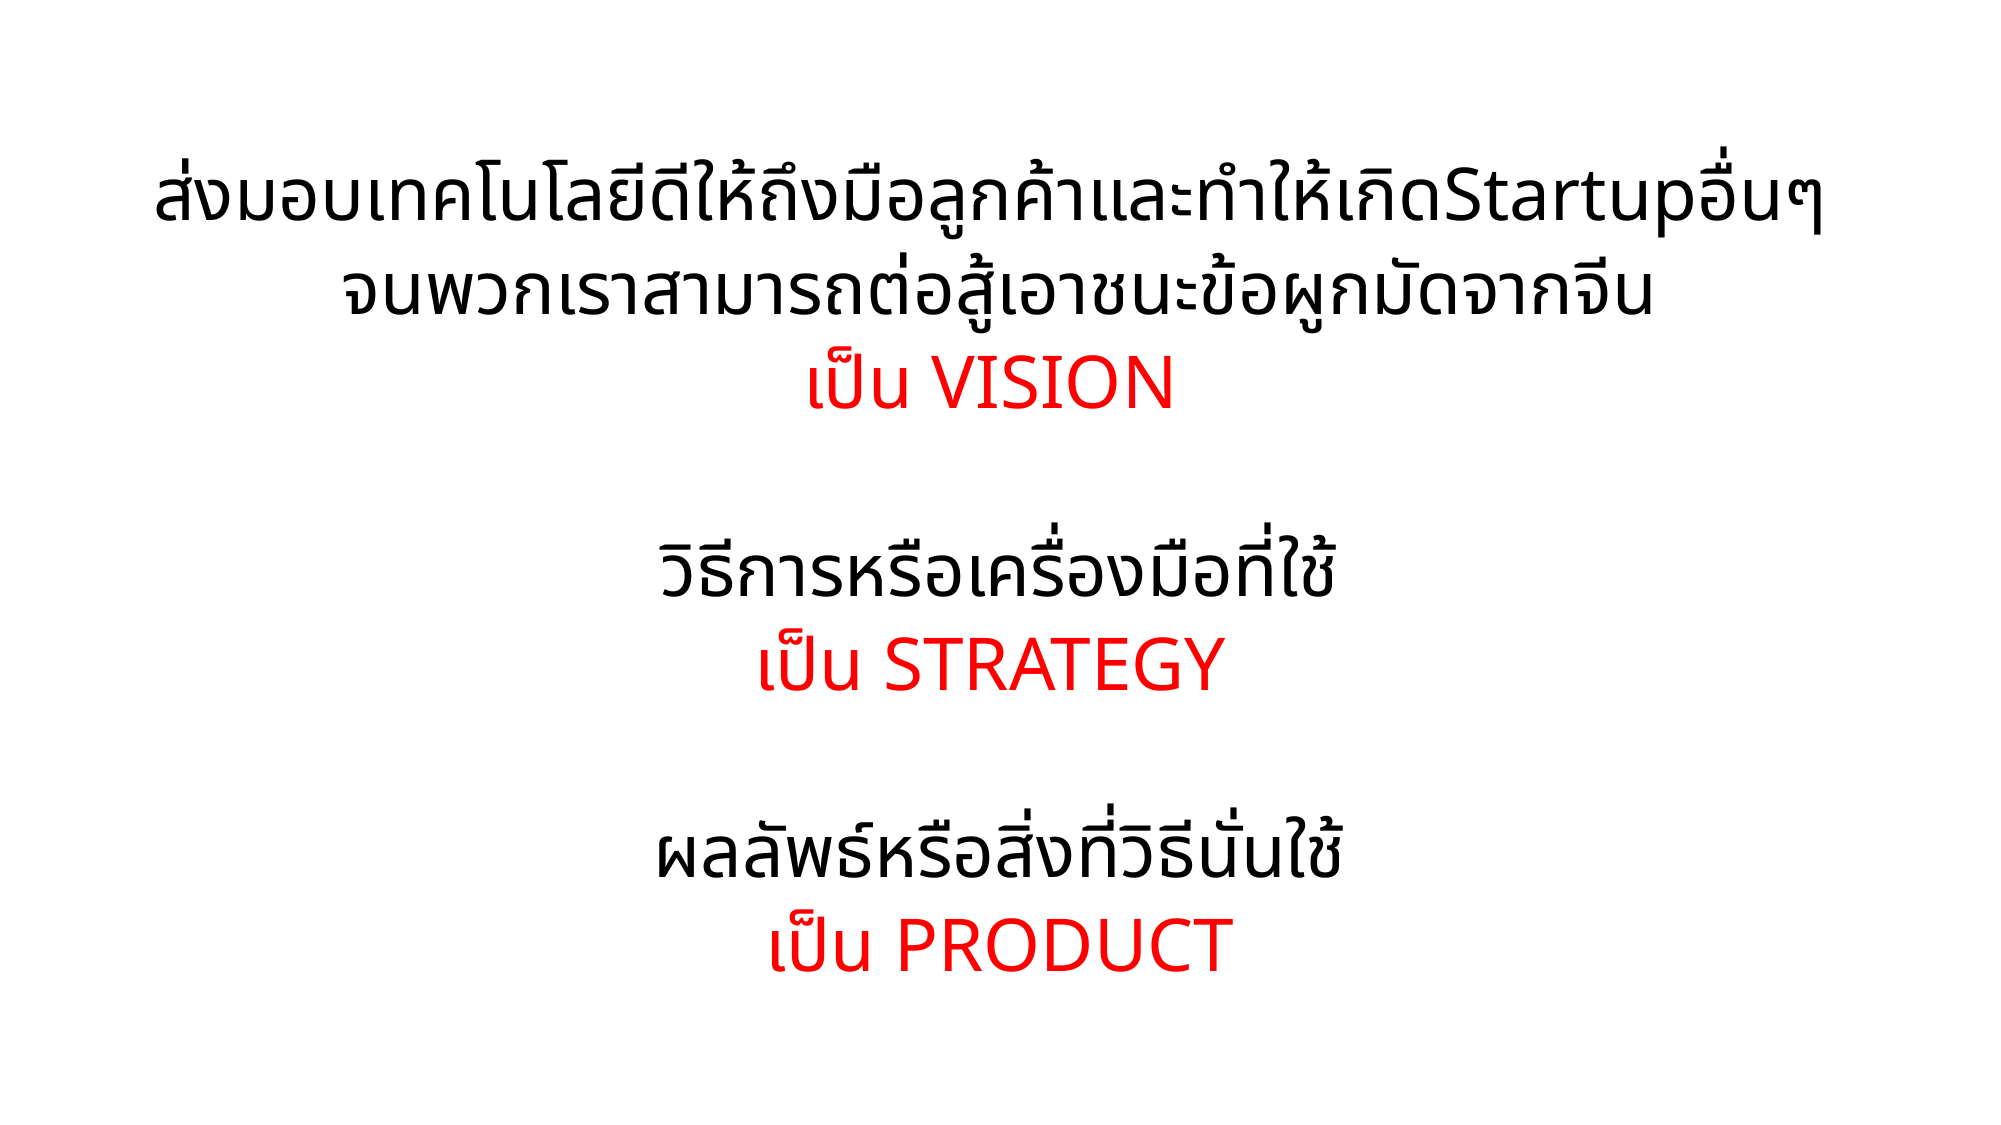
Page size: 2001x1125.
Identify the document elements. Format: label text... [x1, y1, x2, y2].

list ส่งมอบเทคโนโลยีดีให้ถึงมือลูกค้าและทำให้เกิดStartupอื่นๆ จนพวกเราสามารถต่อสู้เอาชนะข้อผูกมัดจากจีน เป็น VISION วิธีการหรือเครื่องมือที่ใช้ เป็น STRATEGY ผลลัพธ์หรือสิ่งที่วิธีนั่นใช้ เป็น PRODUCT [137, 149, 1863, 1014]
